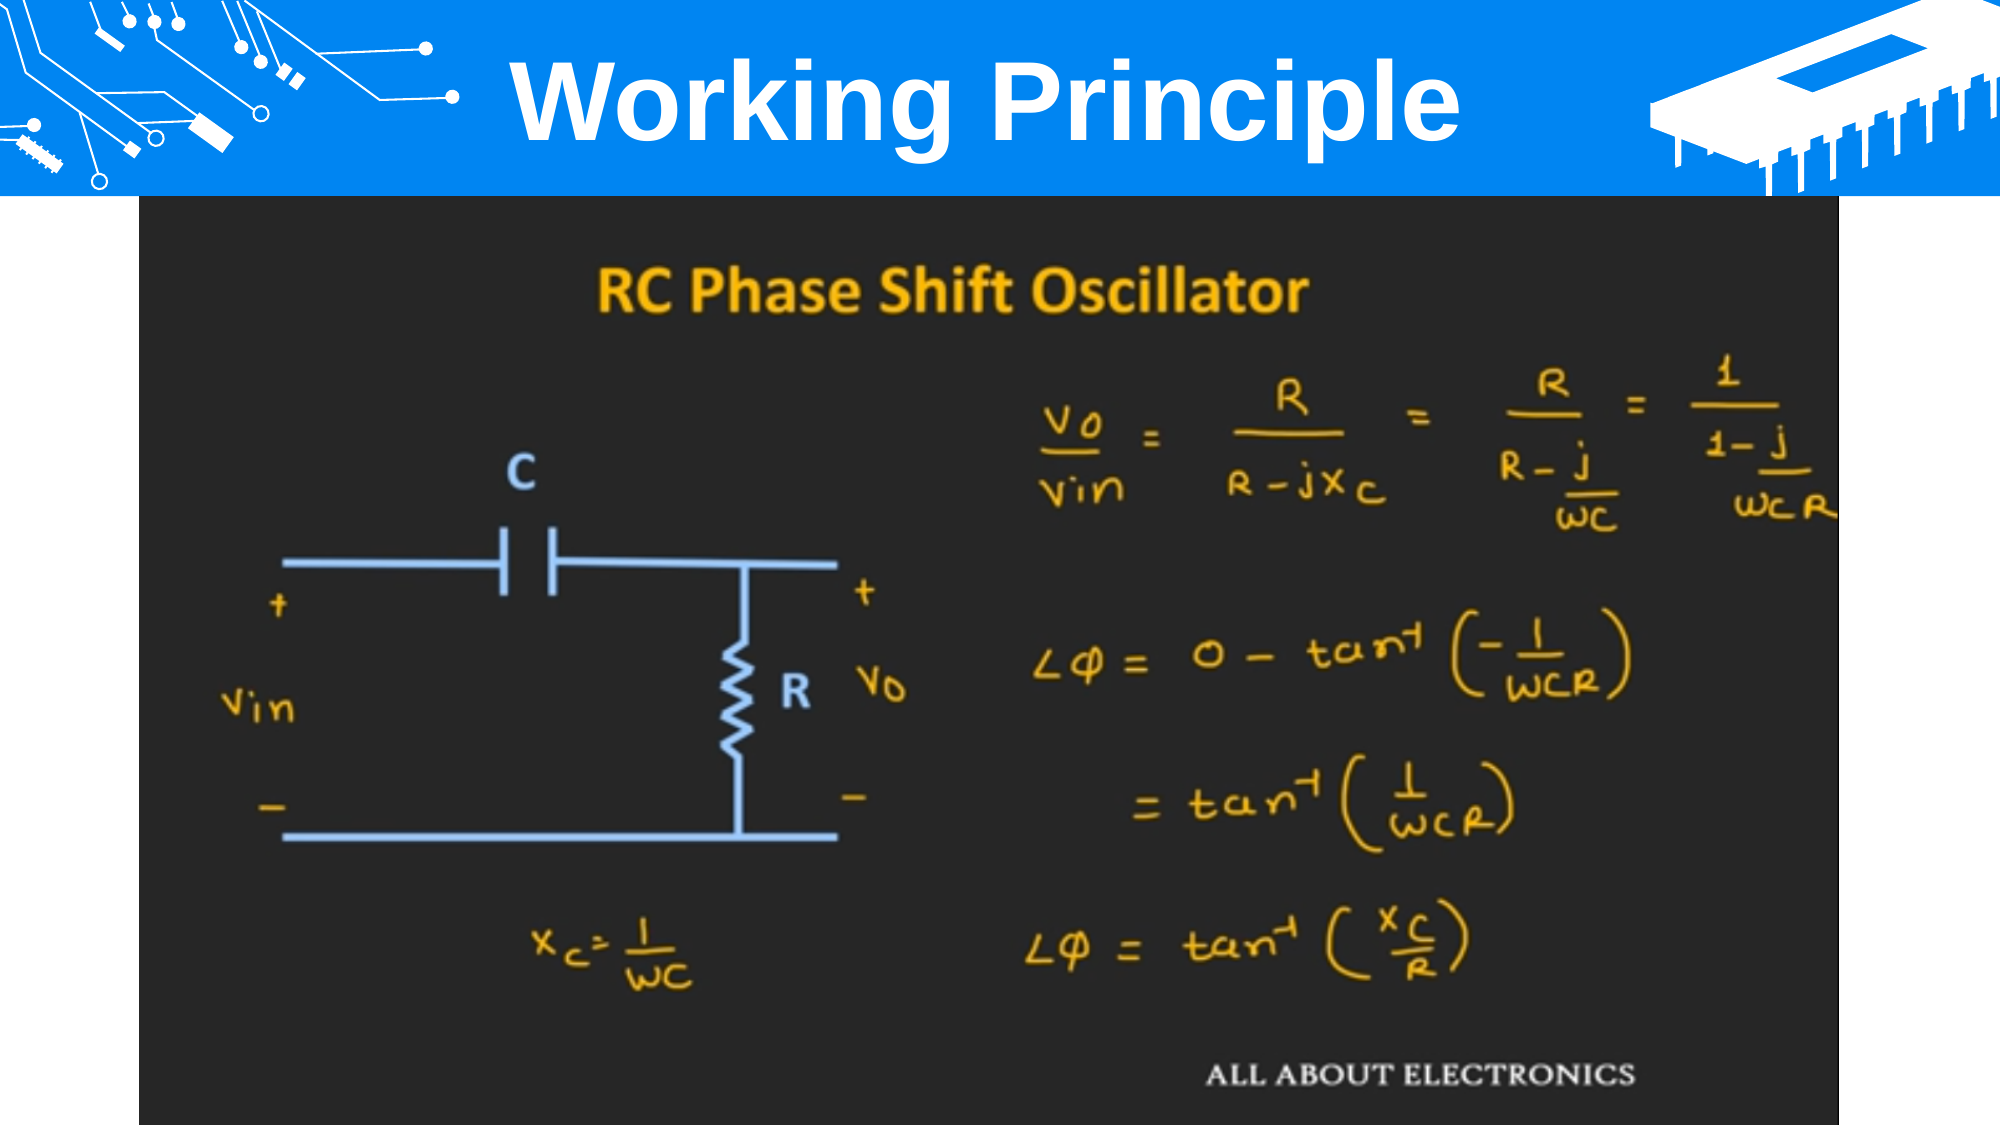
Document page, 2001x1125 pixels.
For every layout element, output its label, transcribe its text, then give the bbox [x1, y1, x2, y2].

picture [139, 196, 1839, 1125]
list Working Principle [53, 44, 1952, 164]
